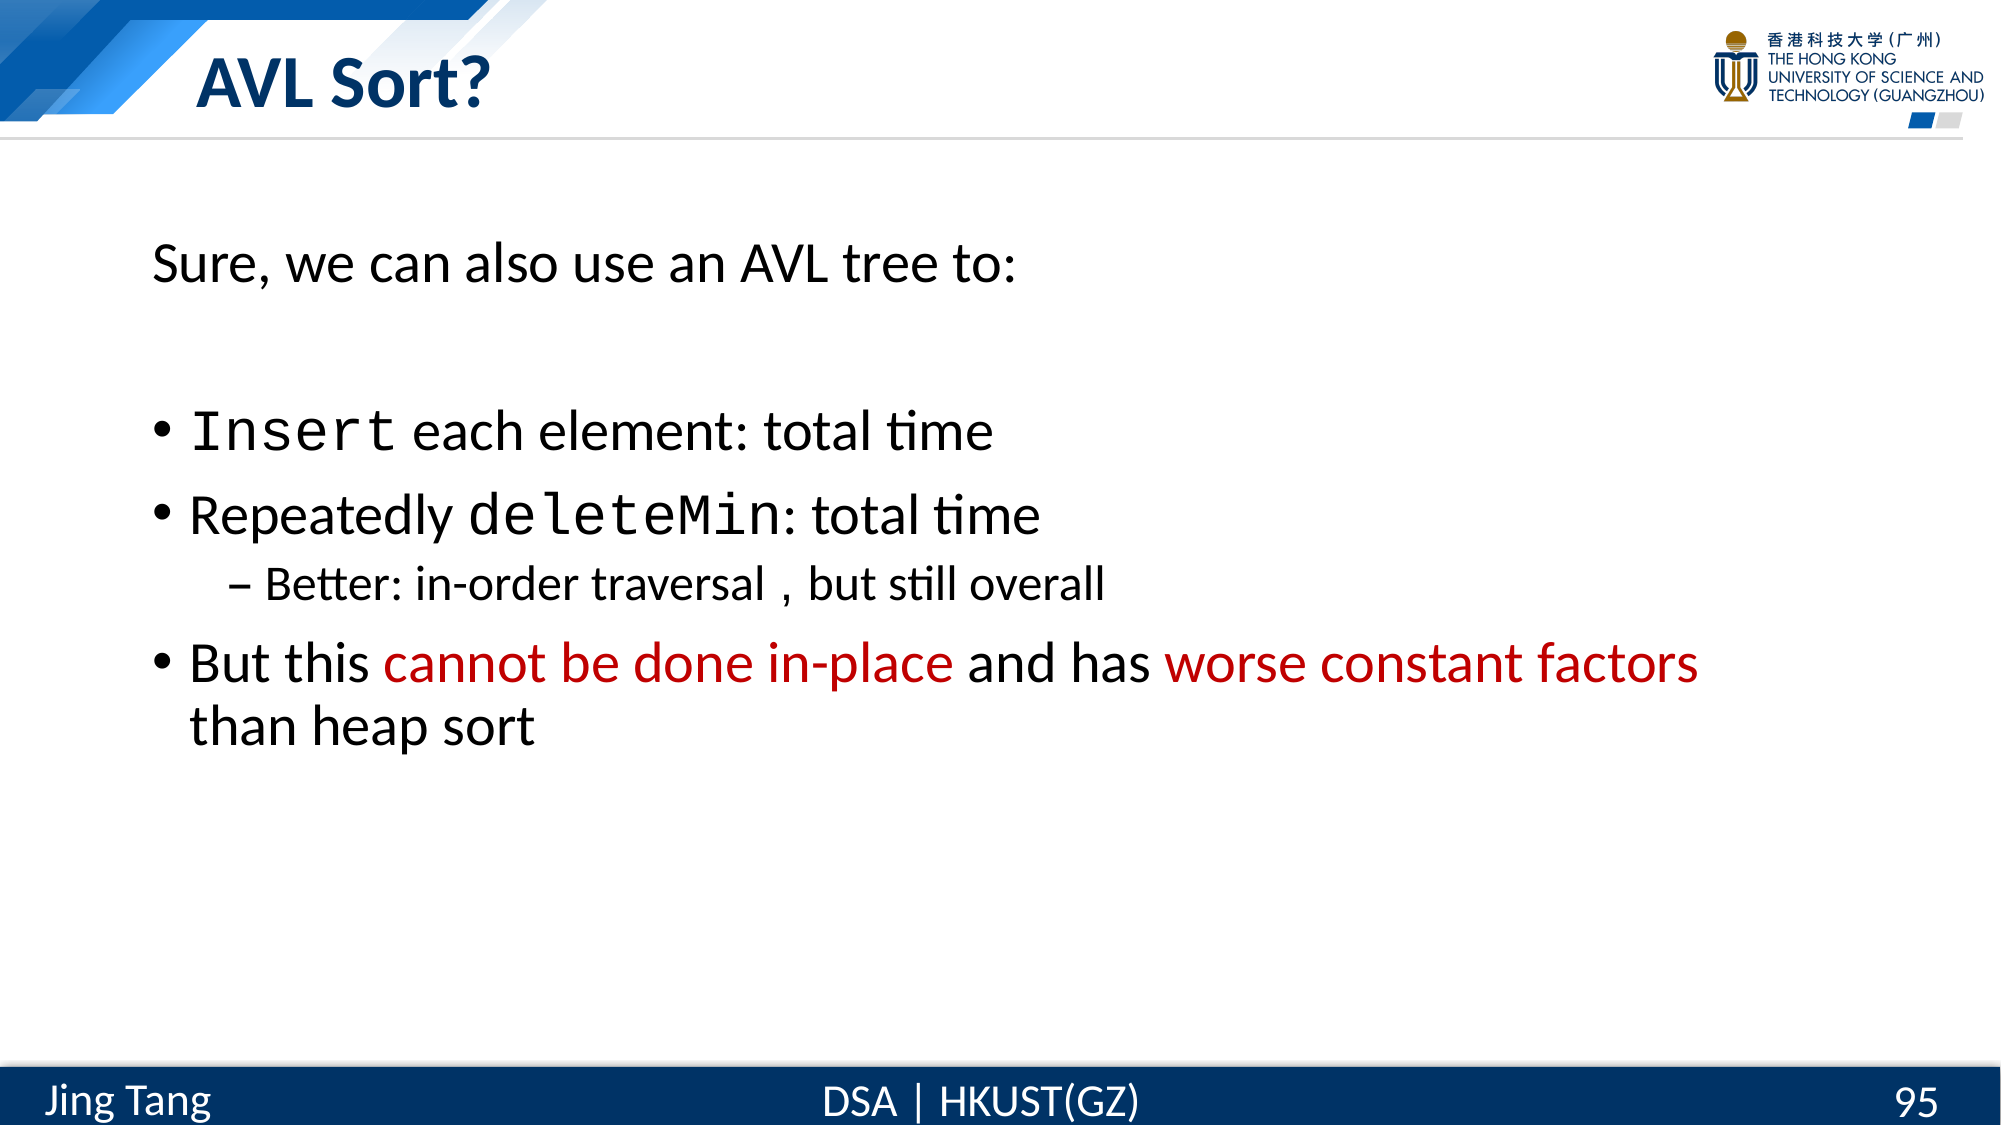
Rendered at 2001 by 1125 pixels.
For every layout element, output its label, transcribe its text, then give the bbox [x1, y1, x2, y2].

title AVL Sort? [181, 25, 1714, 130]
slide_number 95 [1878, 1068, 2000, 1125]
picture [1714, 31, 1984, 102]
